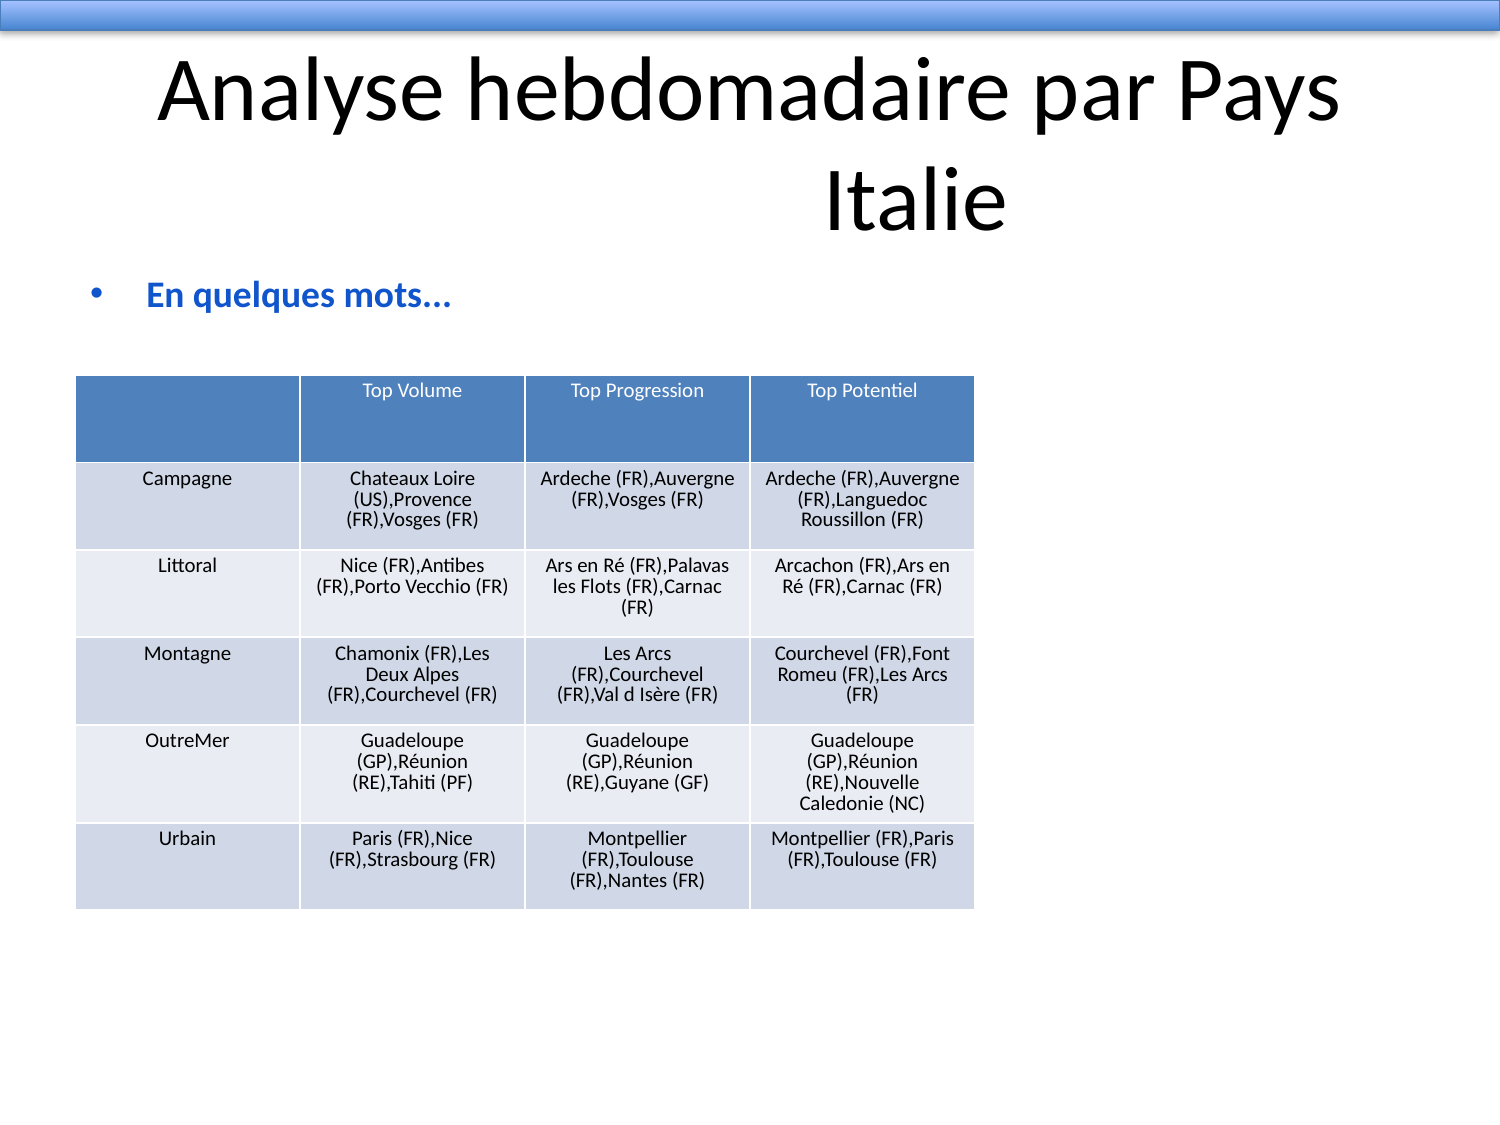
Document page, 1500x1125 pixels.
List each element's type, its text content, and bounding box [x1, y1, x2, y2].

table_cell Guadeloupe (GP),Réunion (RE),Nouvelle Caledonie (NC) [751, 726, 974, 822]
table_header Top Progression [526, 376, 749, 462]
table_cell Ars en Ré (FR),Palavas les Flots (FR),Carnac (FR) [526, 551, 749, 636]
table_cell Montpellier (FR),Paris (FR),Toulouse (FR) [751, 824, 974, 909]
list En quelques mots... [75, 262, 1425, 1005]
table_header Top Potentiel [751, 376, 974, 462]
table_cell Arcachon (FR),Ars en Ré (FR),Carnac (FR) [751, 551, 974, 636]
table_cell Montagne [76, 638, 299, 724]
table_cell Nice (FR),Antibes (FR),Porto Vecchio (FR) [301, 551, 524, 636]
table_cell Chamonix (FR),Les Deux Alpes (FR),Courchevel (FR) [301, 638, 524, 724]
text_box [0, 0, 1500, 31]
table_cell Urbain [76, 824, 299, 909]
table_cell Campagne [76, 463, 299, 549]
table_header Top Volume [301, 376, 524, 462]
title Analyse hebdomadaire par Pays Italie [75, 45, 1425, 233]
table_cell Guadeloupe (GP),Réunion (RE),Guyane (GF) [526, 726, 749, 822]
table_cell Chateaux Loire (US),Provence (FR),Vosges (FR) [301, 463, 524, 549]
table_cell Courchevel (FR),Font Romeu (FR),Les Arcs (FR) [751, 638, 974, 724]
table_cell Montpellier (FR),Toulouse (FR),Nantes (FR) [526, 824, 749, 909]
table_header [76, 376, 299, 462]
table_cell Guadeloupe (GP),Réunion (RE),Tahiti (PF) [301, 726, 524, 822]
table_cell Les Arcs (FR),Courchevel (FR),Val d Isère (FR) [526, 638, 749, 724]
table_cell OutreMer [76, 726, 299, 822]
table_cell Ardeche (FR),Auvergne (FR),Languedoc Roussillon (FR) [751, 463, 974, 549]
table_cell Littoral [76, 551, 299, 636]
table_cell Paris (FR),Nice (FR),Strasbourg (FR) [301, 824, 524, 909]
table_cell Ardeche (FR),Auvergne (FR),Vosges (FR) [526, 463, 749, 549]
